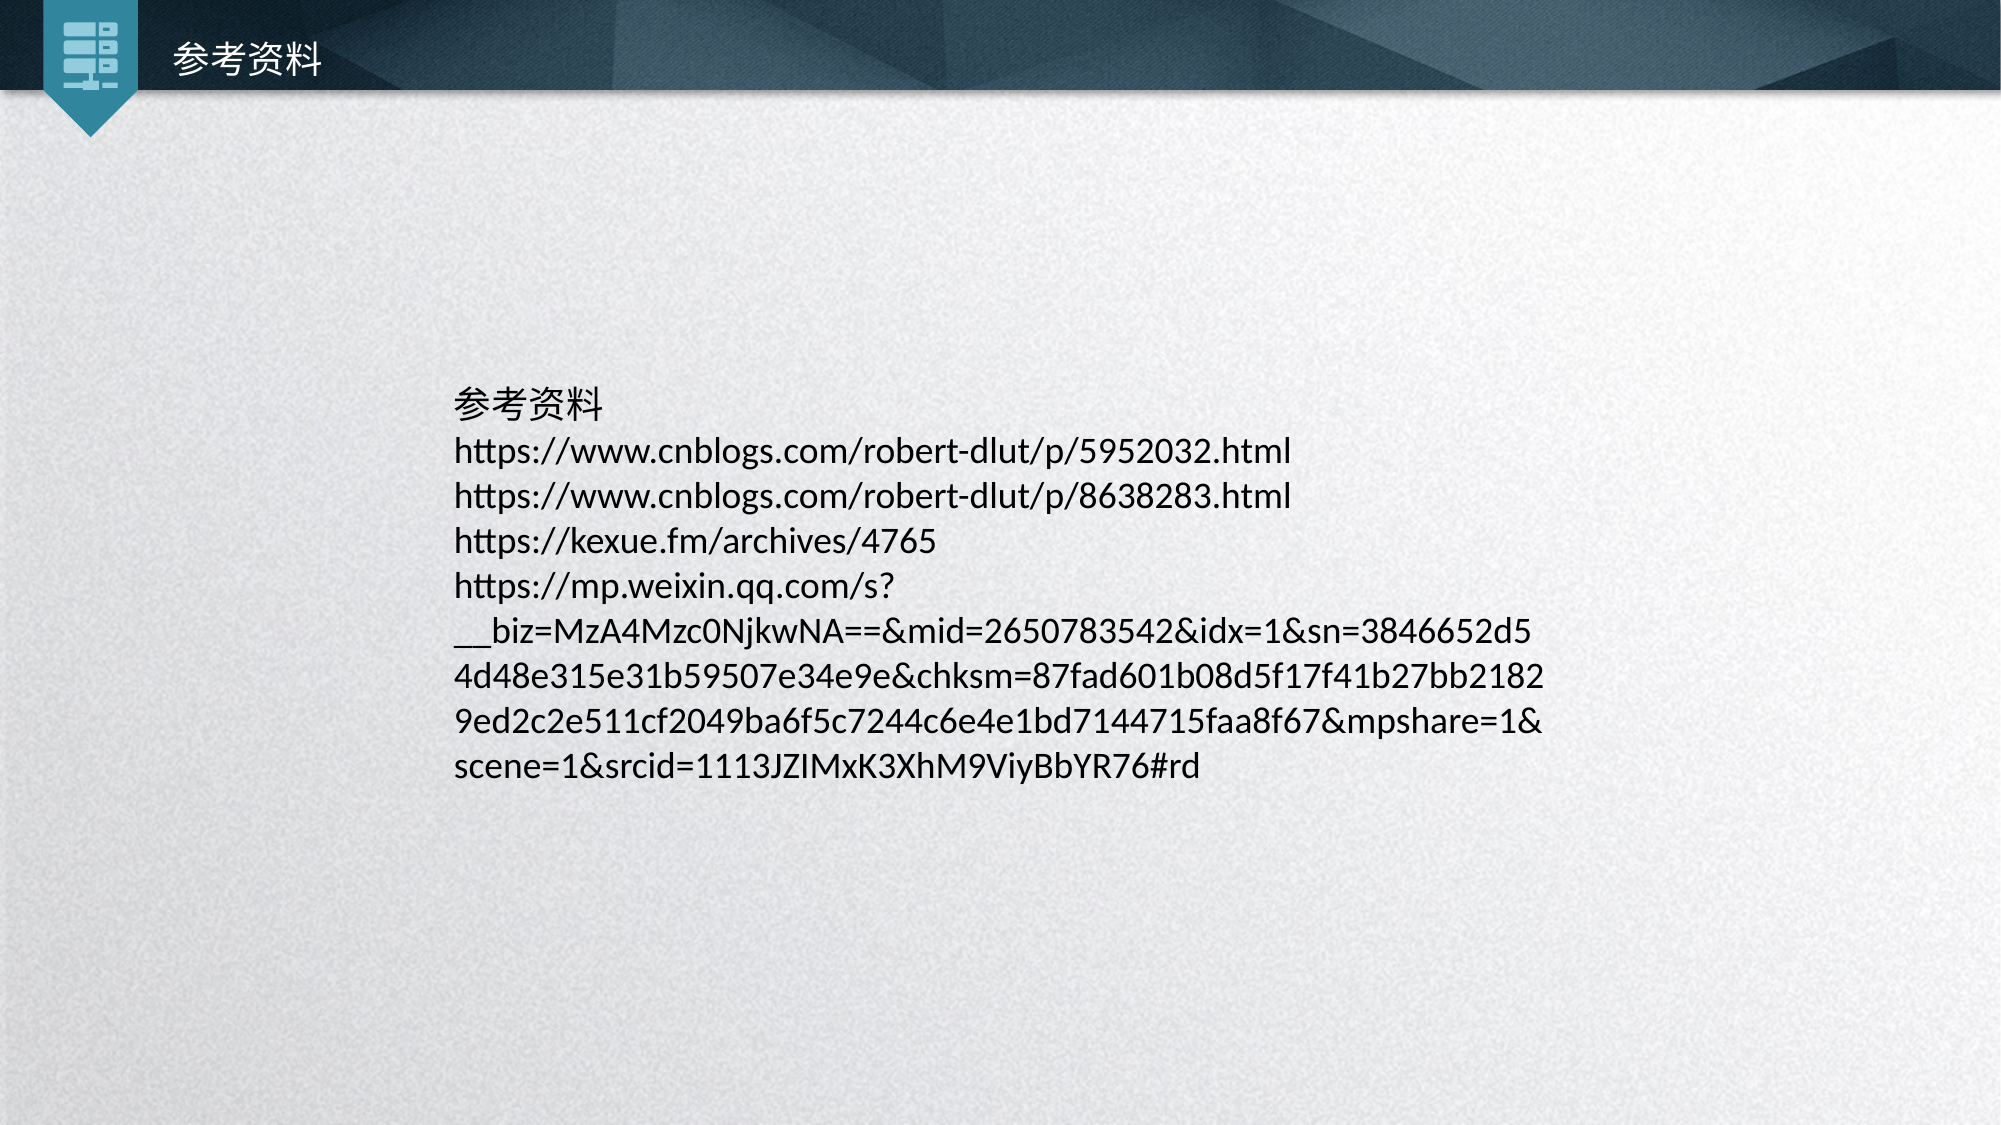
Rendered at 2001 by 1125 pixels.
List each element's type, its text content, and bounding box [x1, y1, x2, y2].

picture [0, 92, 2001, 1125]
text_box 参考资料 https://www.cnblogs.com/robert-dlut/p/5952032.html https://www.cnblogs.com/robert-dlut/p/8638283.html https://kexue.fm/archives/4765 https://mp.weixin.qq.com/s?__biz=MzA4Mzc0NjkwNA==&mid=2650783542&idx=1&sn=3846652d54d48e315e31b59507e34e9e&chksm=87fad601b08d5f17f41b27bb21829ed2c2e511cf2049ba6f5c7244c6e4e1bd7144715faa8f67&mpshare=1&scene=1&srcid=1113JZIMxK3XhM9ViyBbYR76#rd [439, 373, 1562, 839]
text_box [0, 0, 41, 92]
text_box [140, 0, 2001, 92]
text_box 参考资料 [161, 30, 469, 88]
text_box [43, 0, 139, 138]
